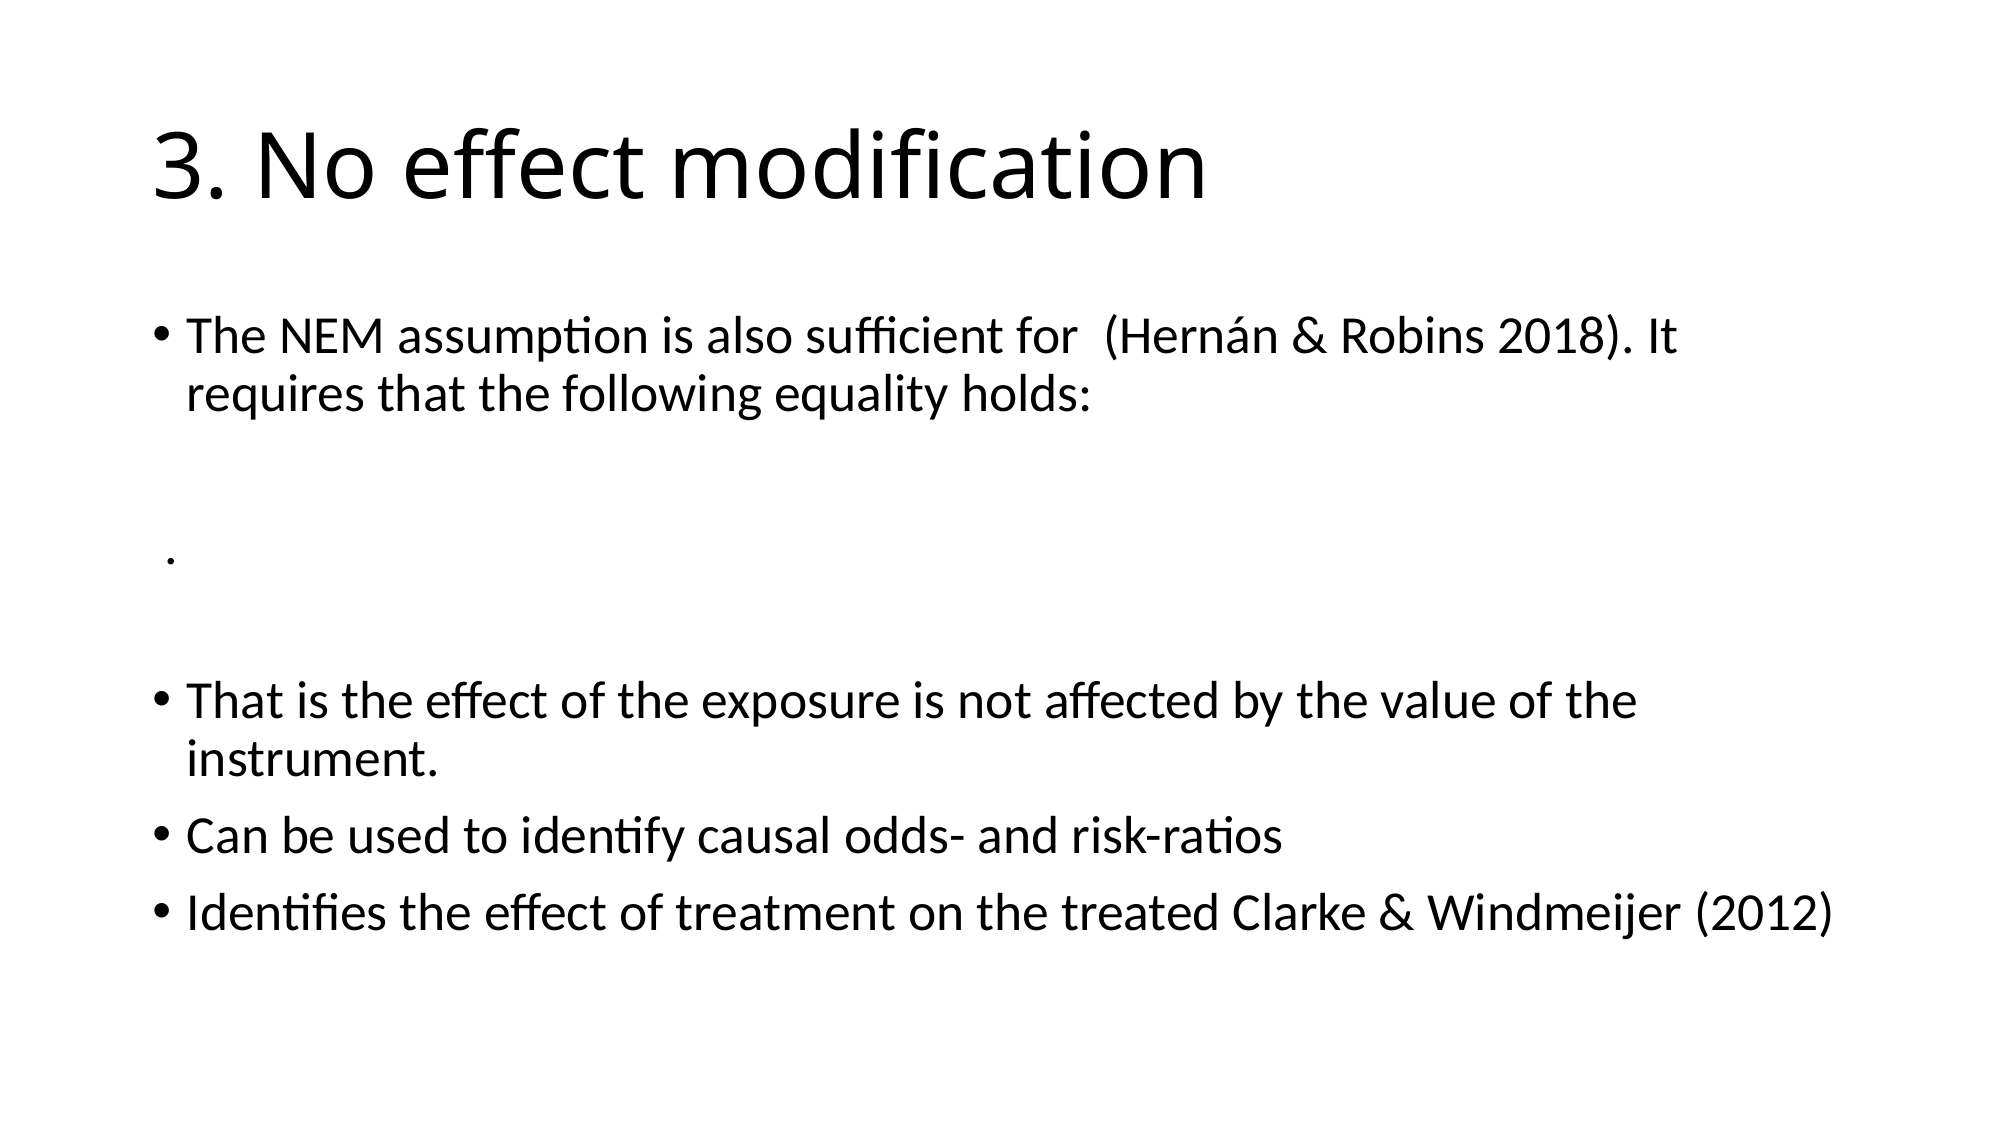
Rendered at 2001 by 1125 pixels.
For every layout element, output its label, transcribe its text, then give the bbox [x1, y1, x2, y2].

title 3. No effect modification [137, 59, 1863, 278]
